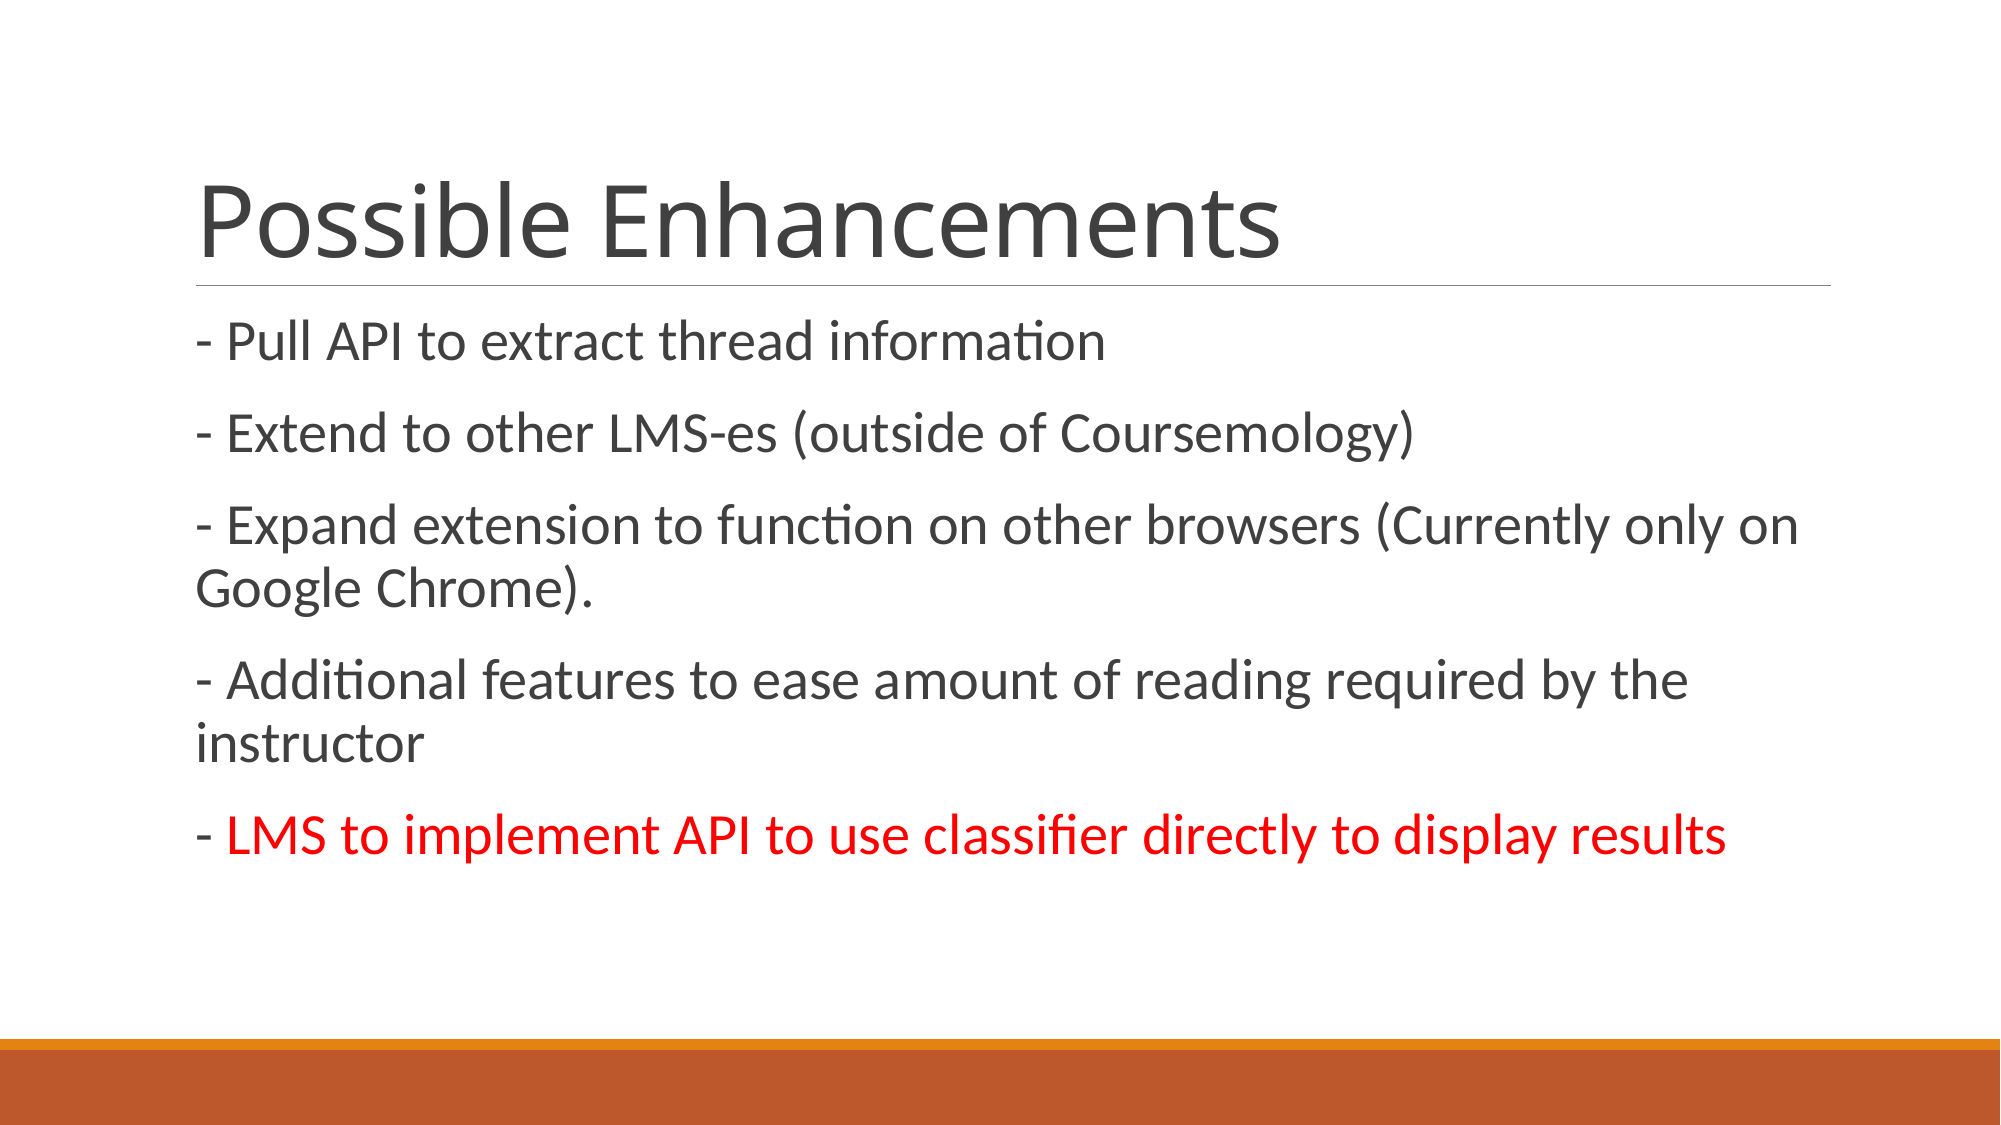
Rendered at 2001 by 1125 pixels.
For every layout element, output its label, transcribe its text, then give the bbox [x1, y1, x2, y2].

title Possible Enhancements [180, 47, 1830, 285]
list - Pull API to extract thread information - Extend to other LMS-es (outside of Coursemology) - Expand extension to function on other browsers (Currently only on Google Chrome). - Additional features to ease amount of reading required by the instructor - LMS to implement API to use classifier directly to display results [180, 302, 1830, 963]
